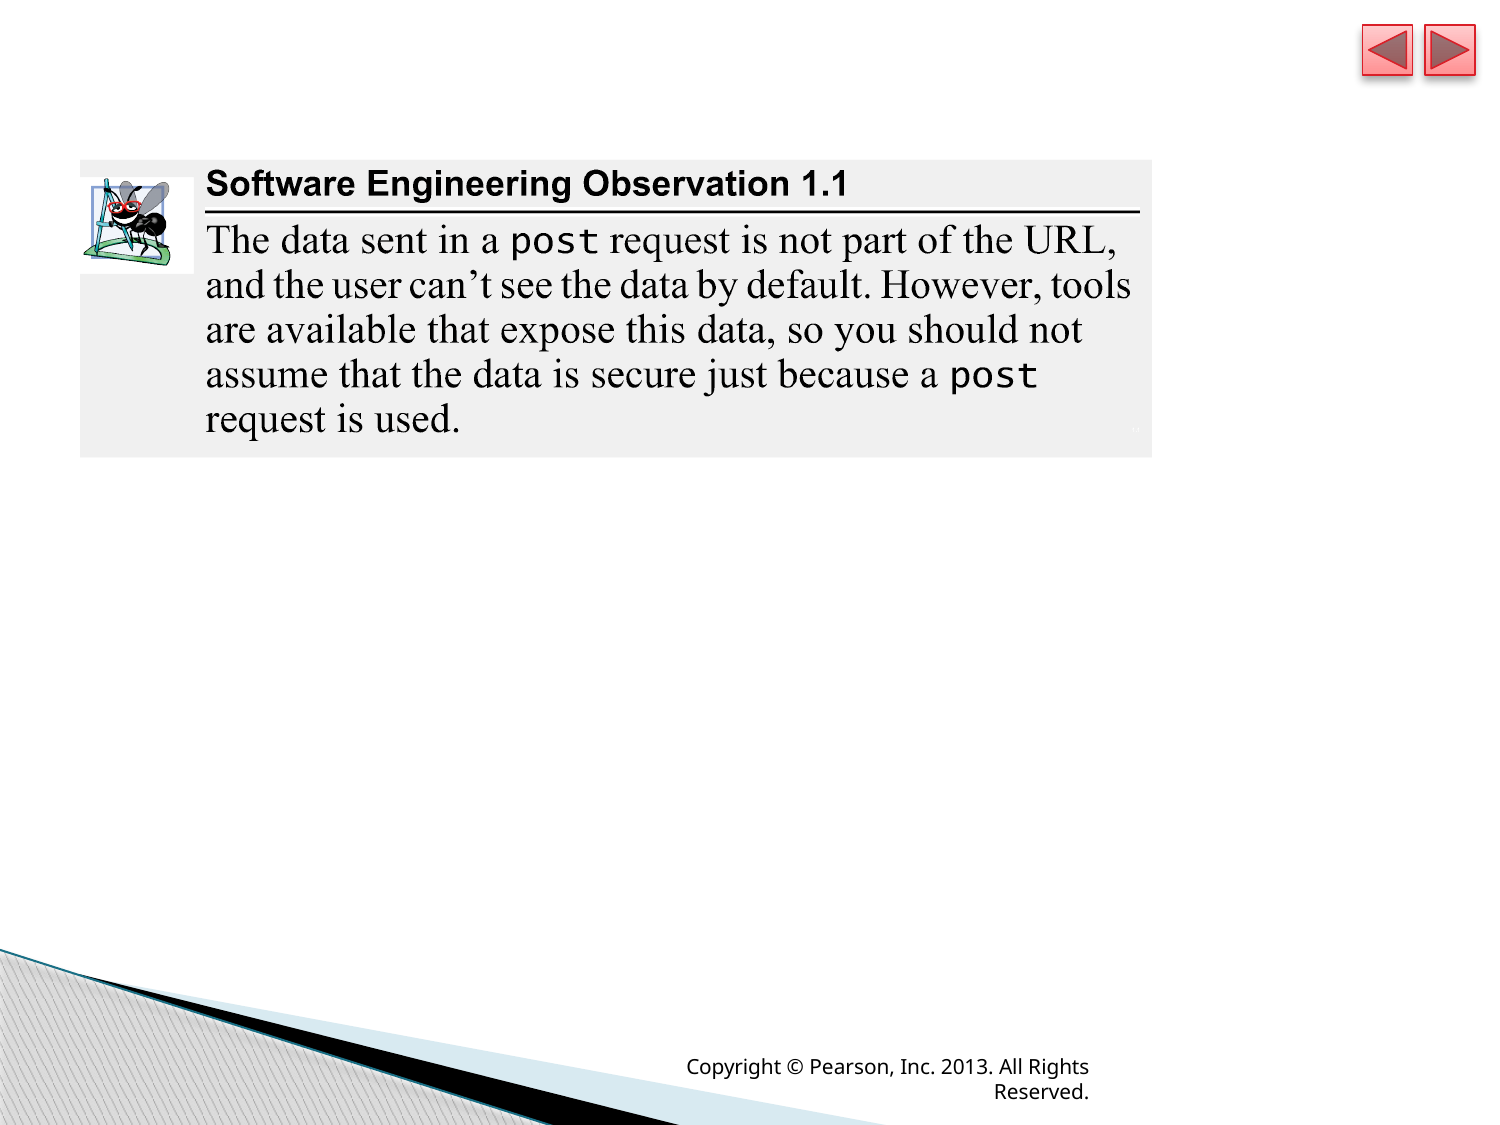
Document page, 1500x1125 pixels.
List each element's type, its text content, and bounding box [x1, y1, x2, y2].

footer Copyright © Pearson, Inc. 2013. All Rights Reserved. [650, 1051, 1105, 1112]
picture [0, 106, 1500, 1018]
